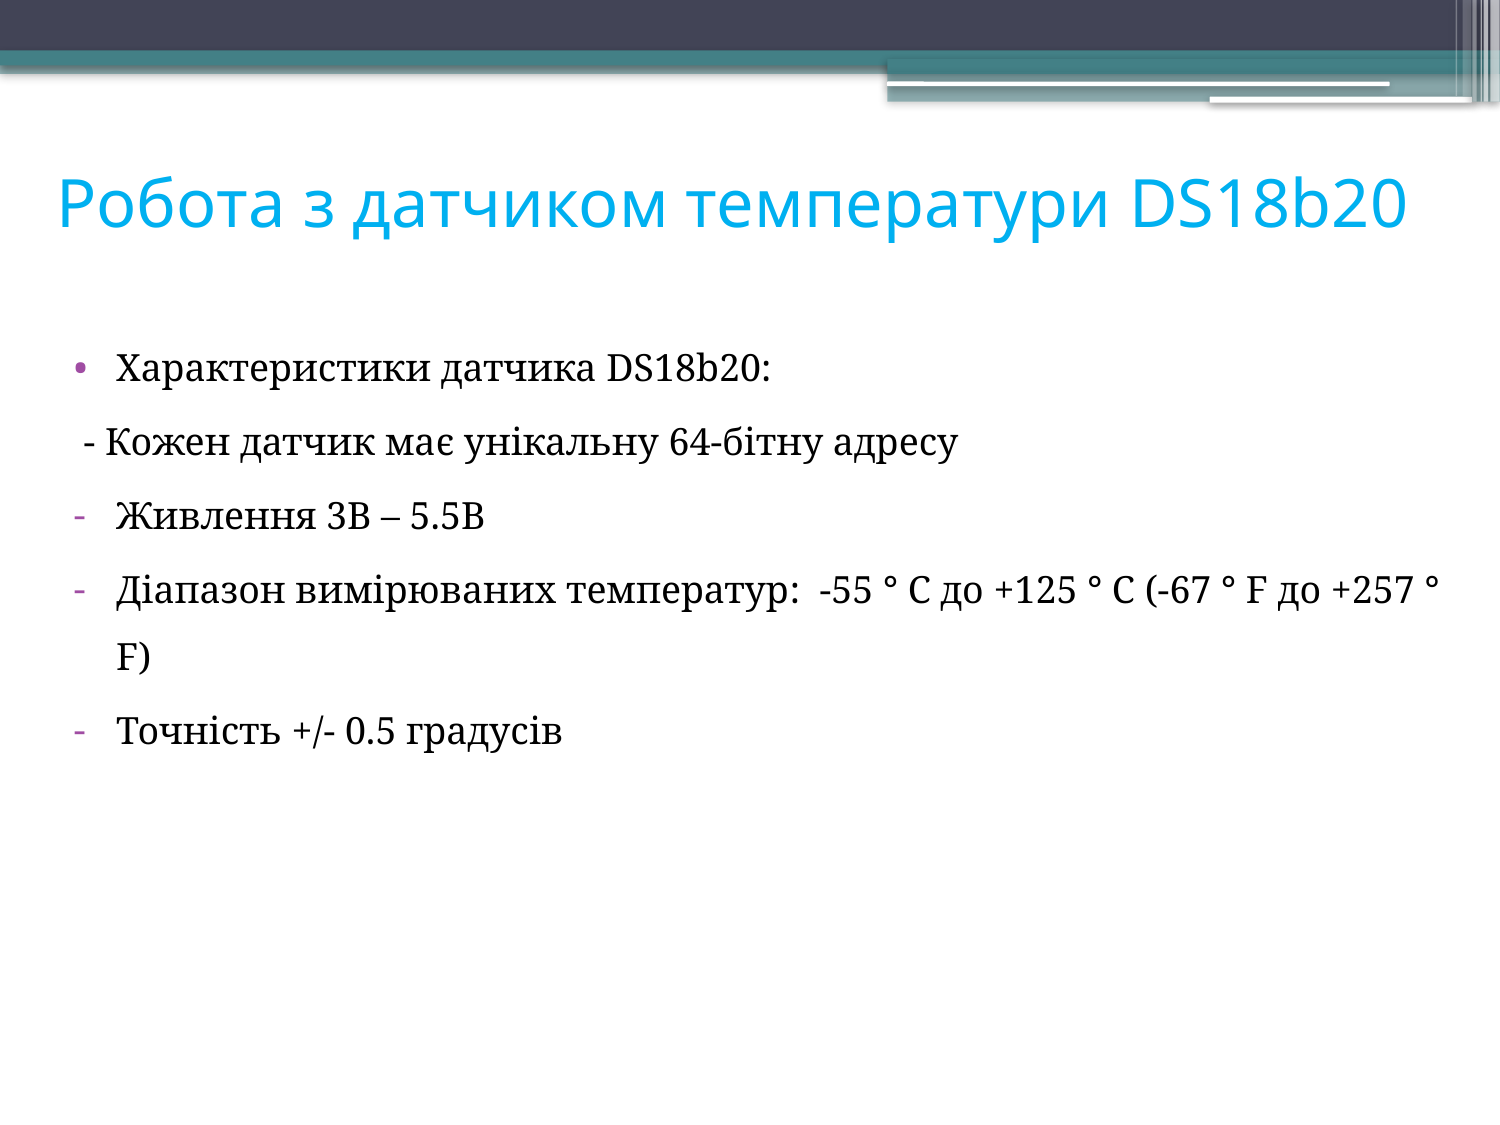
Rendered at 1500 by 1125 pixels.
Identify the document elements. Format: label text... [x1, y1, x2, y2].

text_box Характеристики датчика DS18b20: - Кожен датчик має унікальну 64-бітну адресу Живлення 3В – 5.5В Діапазон вимірюваних температур: -55 ° C до +125 ° C (-67 ° F до +257 ° F) Точність +/- 0.5 градусів [41, 314, 1471, 1071]
title Робота з датчиком температури DS18b20 [41, 113, 1436, 289]
text_box [53, 326, 1483, 1083]
